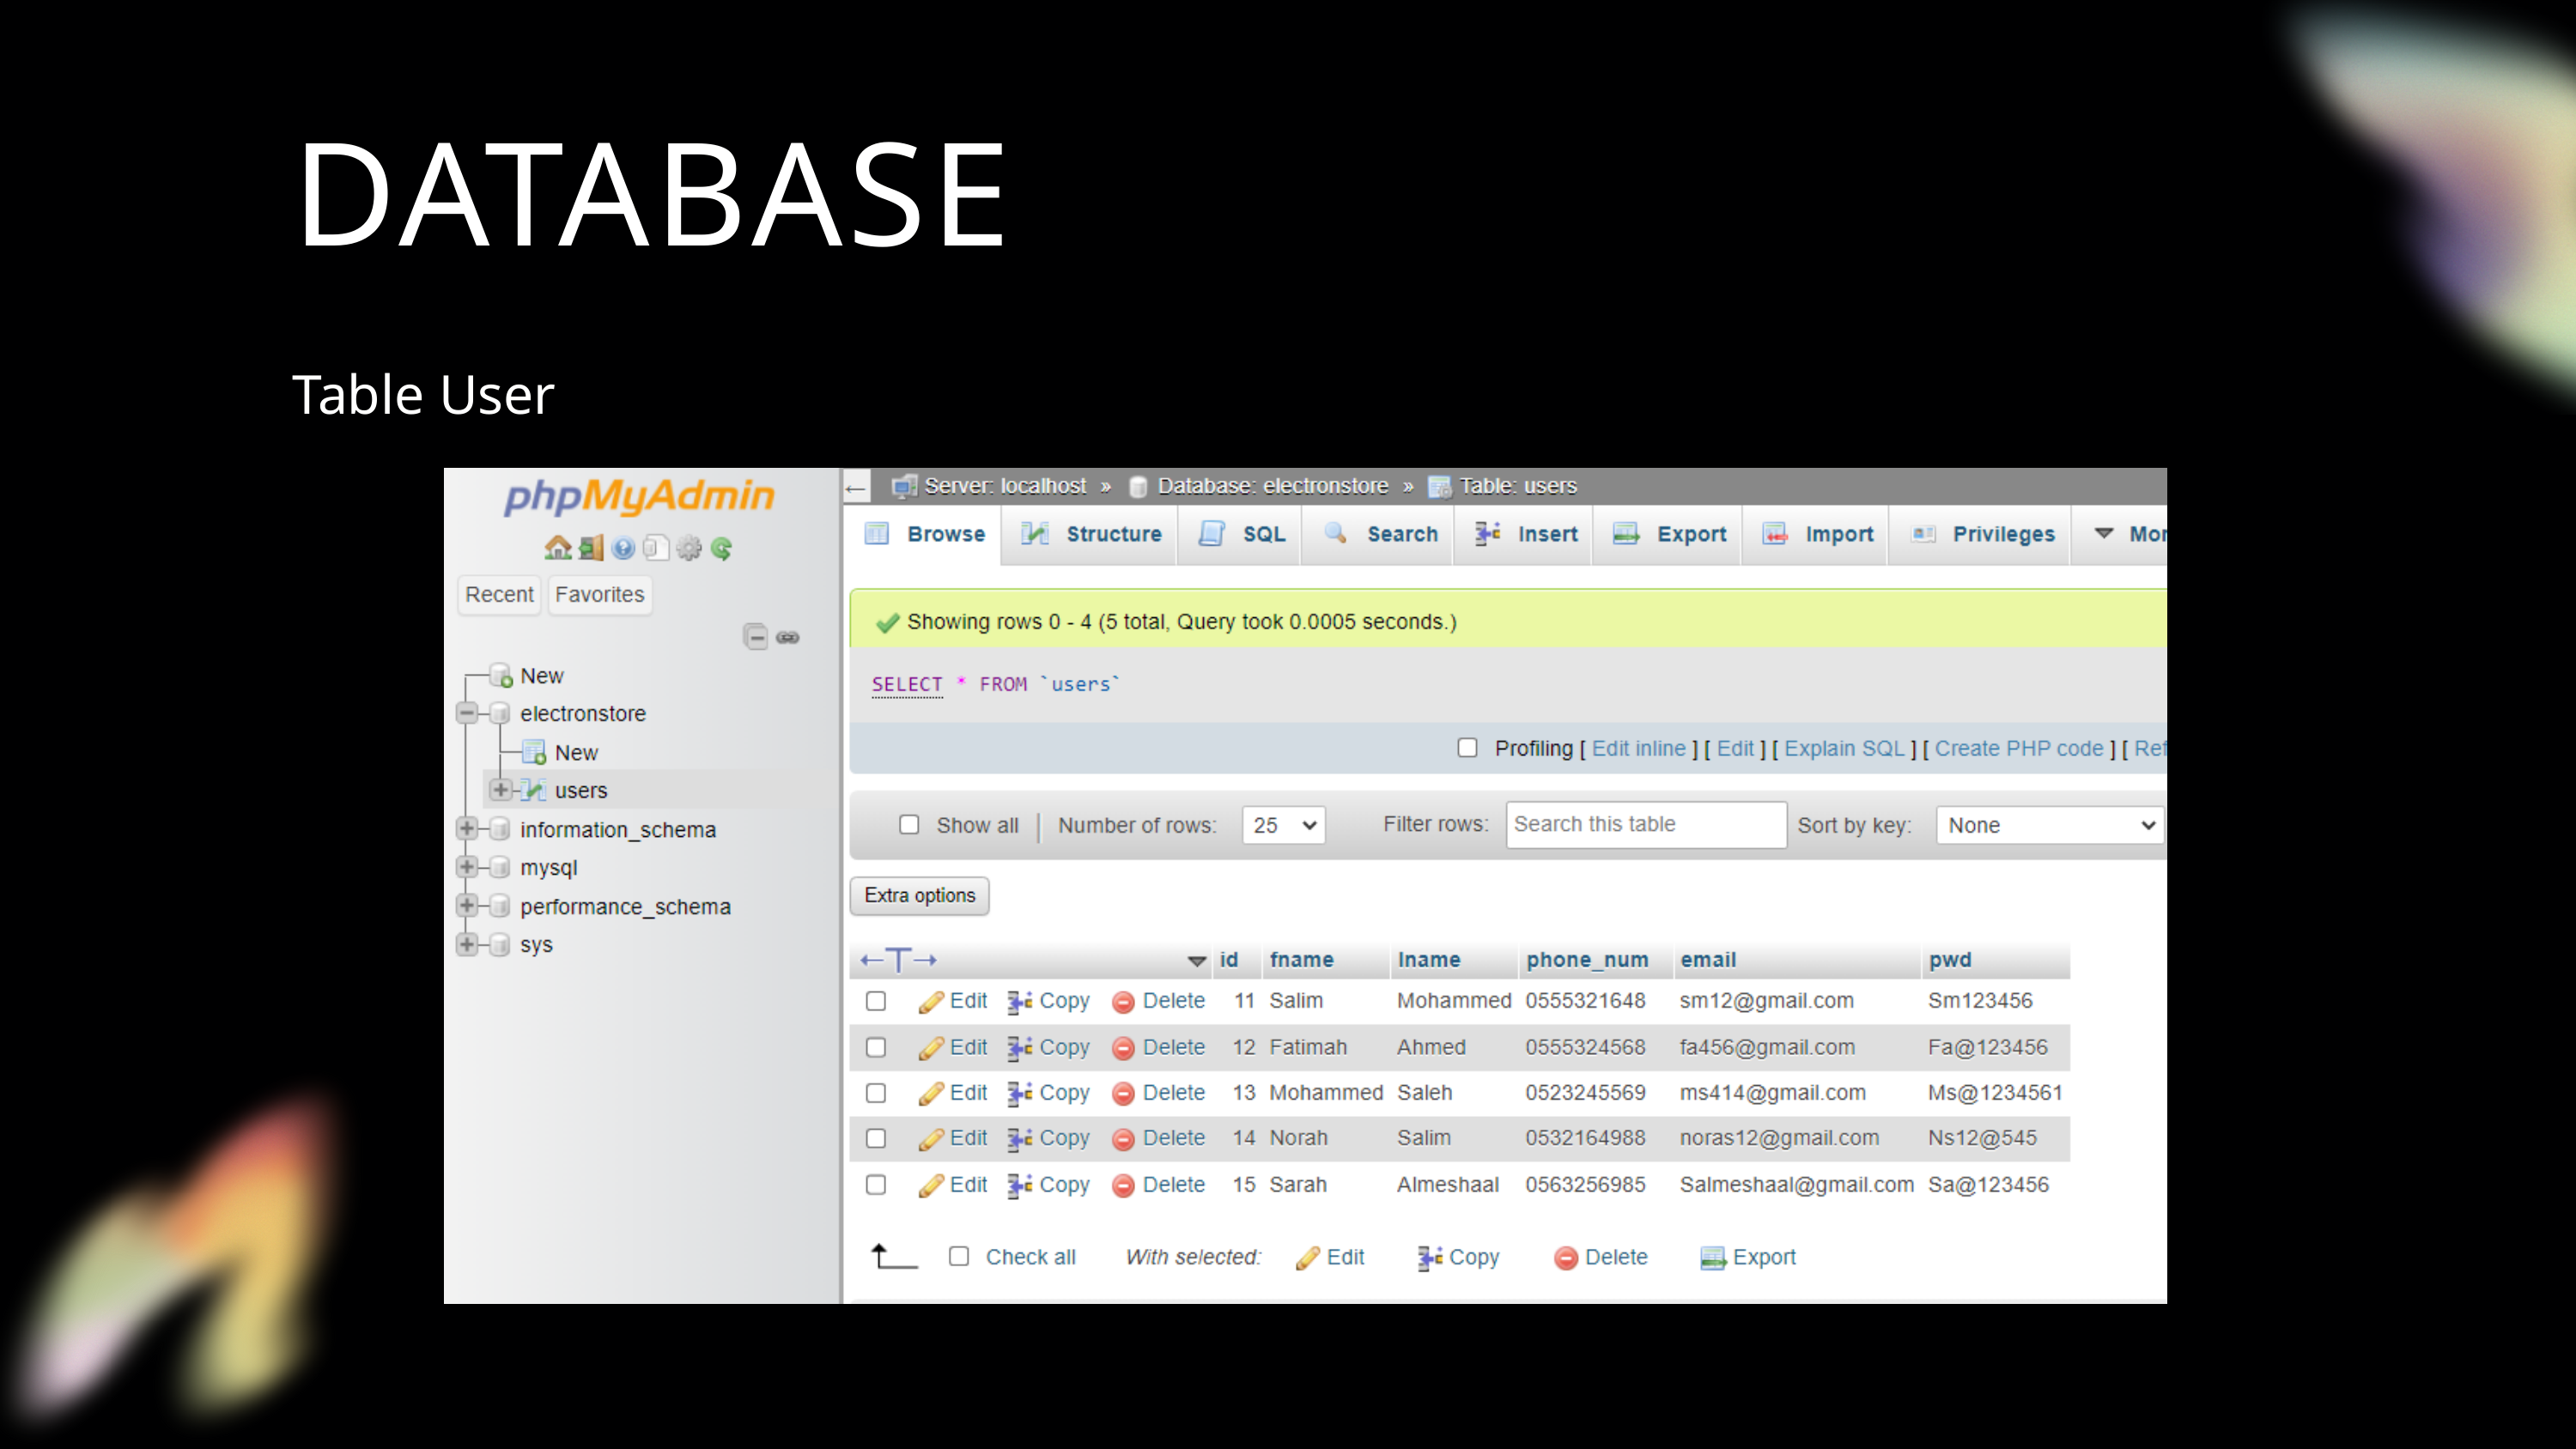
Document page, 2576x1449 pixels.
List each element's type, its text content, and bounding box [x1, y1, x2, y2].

picture [0, 1065, 368, 1449]
text_box DATABASE [292, 88, 1217, 276]
text_box Table User [292, 355, 938, 425]
picture [2206, 0, 2576, 415]
picture [444, 468, 2167, 1304]
